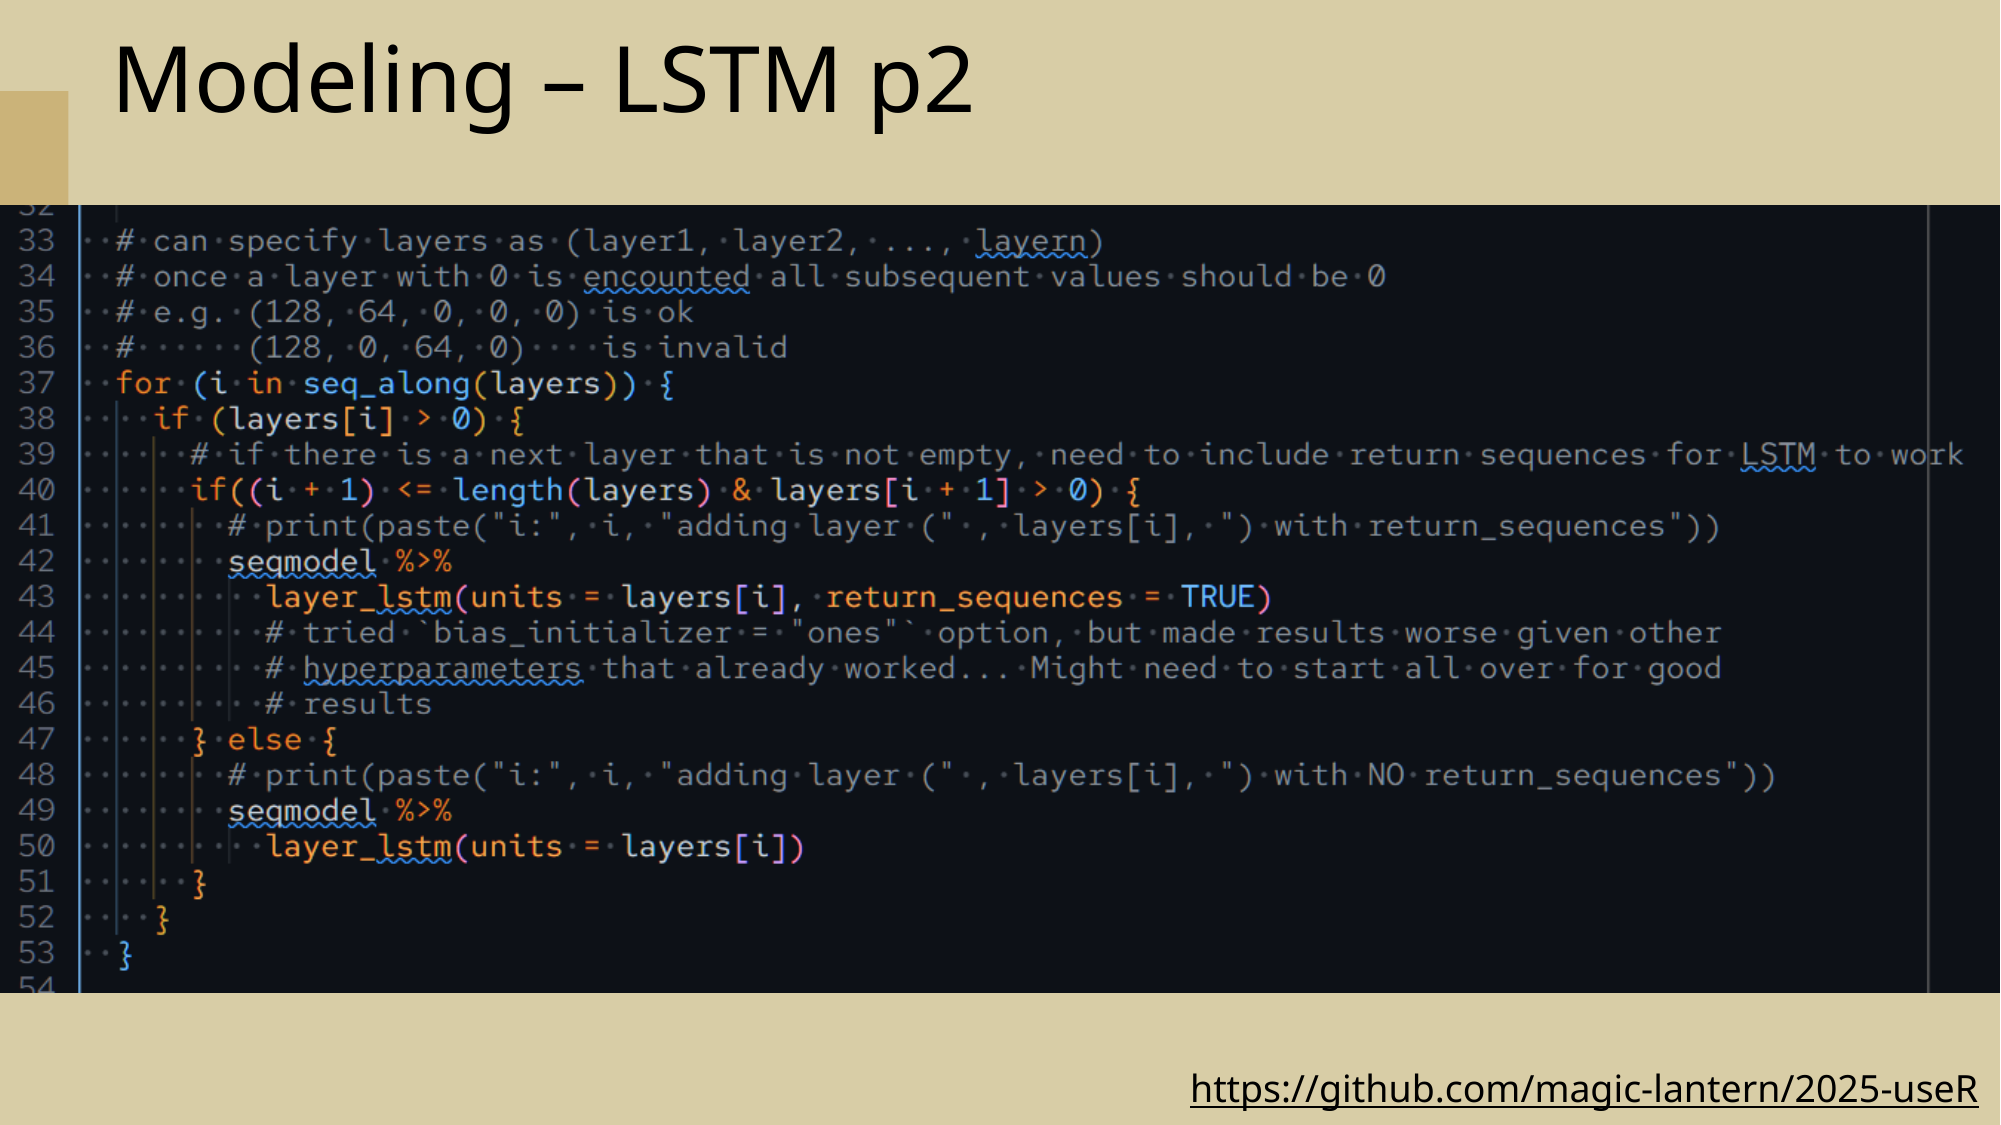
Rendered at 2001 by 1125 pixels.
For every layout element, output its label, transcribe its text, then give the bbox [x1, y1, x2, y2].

text_box Modeling – LSTM p2 [96, 0, 1548, 166]
text_box https://github.com/magic-lantern/2025-useR [3, 1057, 2000, 1124]
picture [0, 205, 2000, 994]
